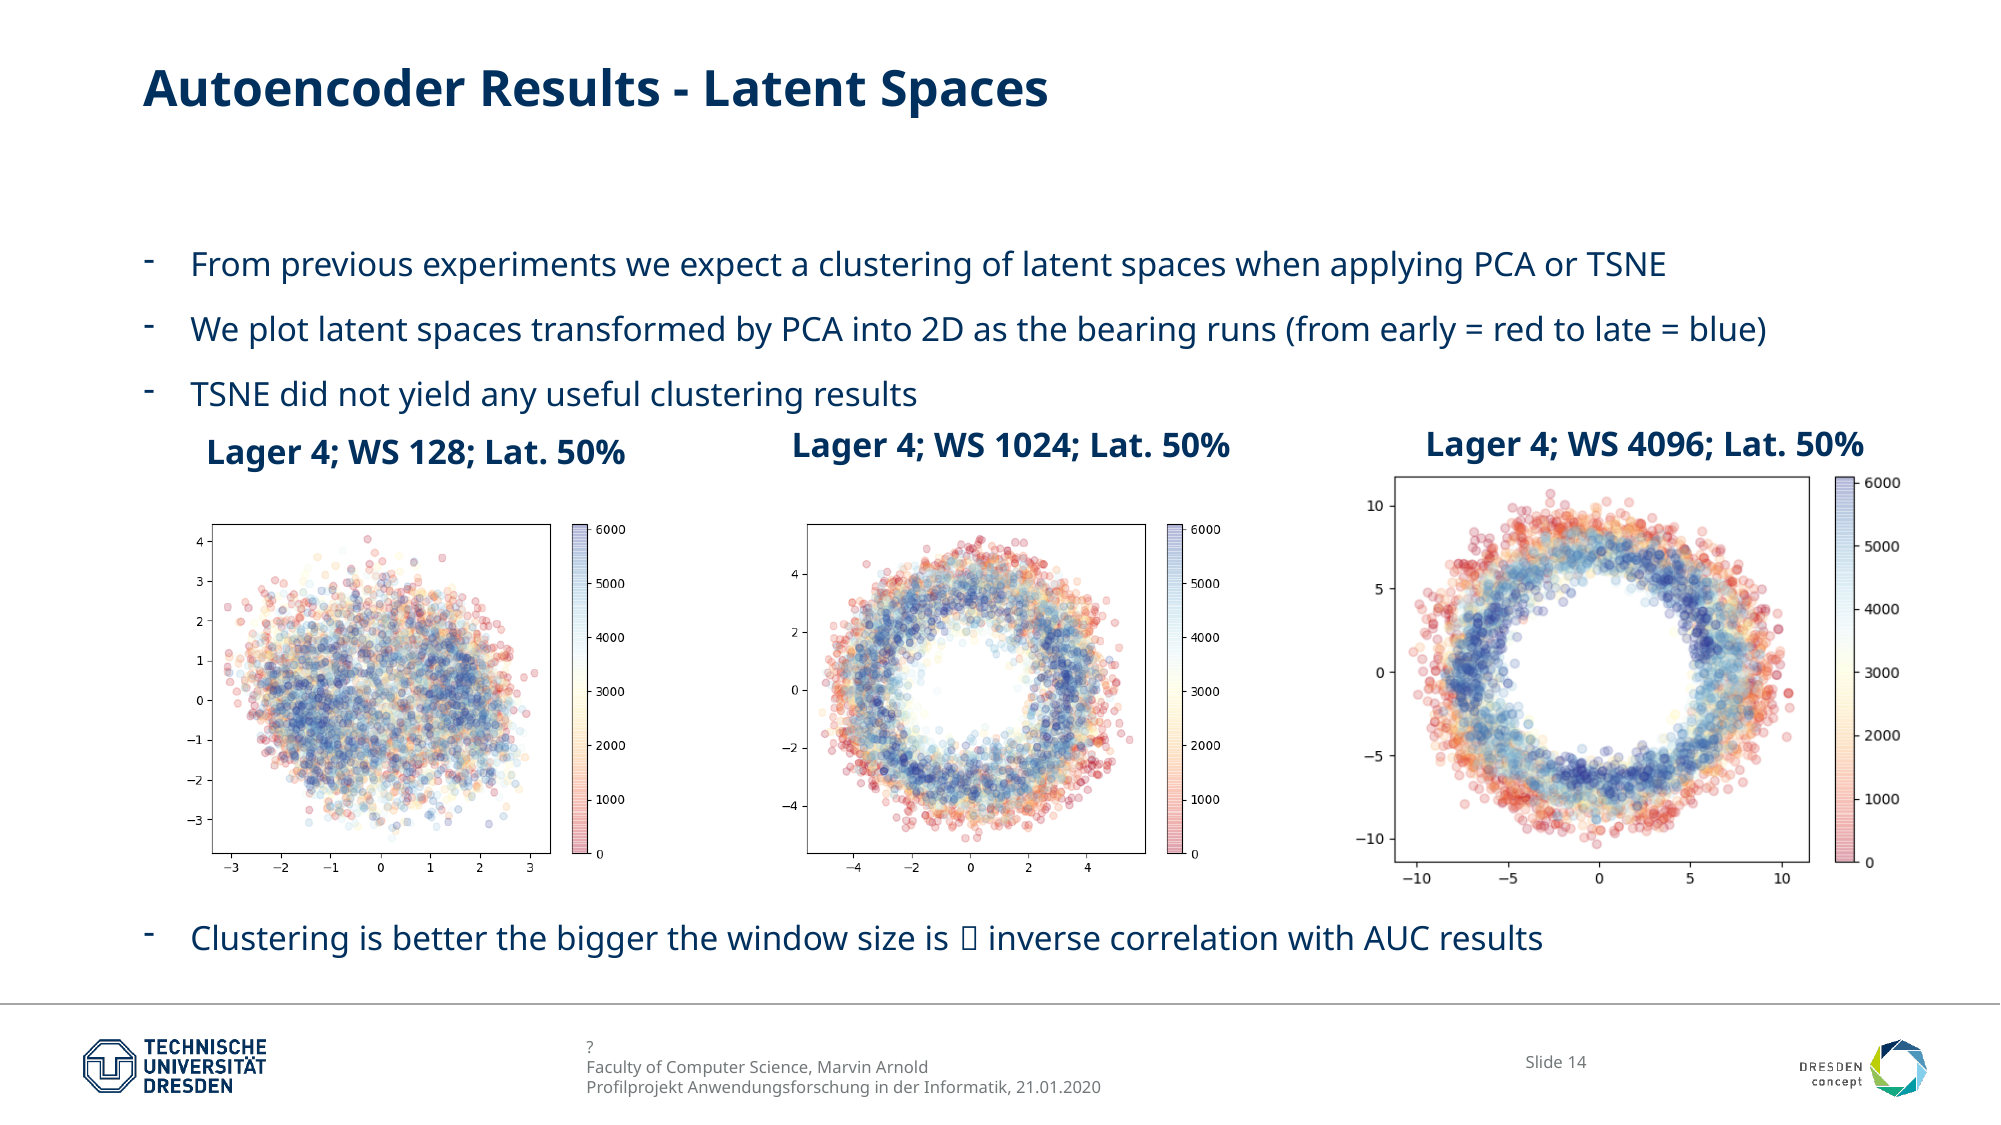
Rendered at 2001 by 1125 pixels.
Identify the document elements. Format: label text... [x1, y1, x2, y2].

picture [83, 1039, 266, 1093]
picture [143, 472, 689, 900]
list From previous experiments we expect a clustering of latent spaces when applying PCA or TSNE We plot latent spaces transformed by PCA into 2D as the bearing runs (from early = red to late = blue) TSNE did not yield any useful clustering results [143, 243, 1880, 424]
picture [1800, 1039, 1927, 1097]
text_box Lager 4; WS 128; Lat. 50% [143, 423, 689, 472]
picture [1311, 416, 1979, 917]
text_box Lager 4; WS 1024; Lat. 50% [738, 416, 1284, 472]
picture [738, 472, 1284, 900]
title Autoencoder Results - Latent Spaces [143, 56, 1880, 169]
text_box Clustering is better the bigger the window size is  inverse correlation with AUC results [143, 916, 1880, 973]
